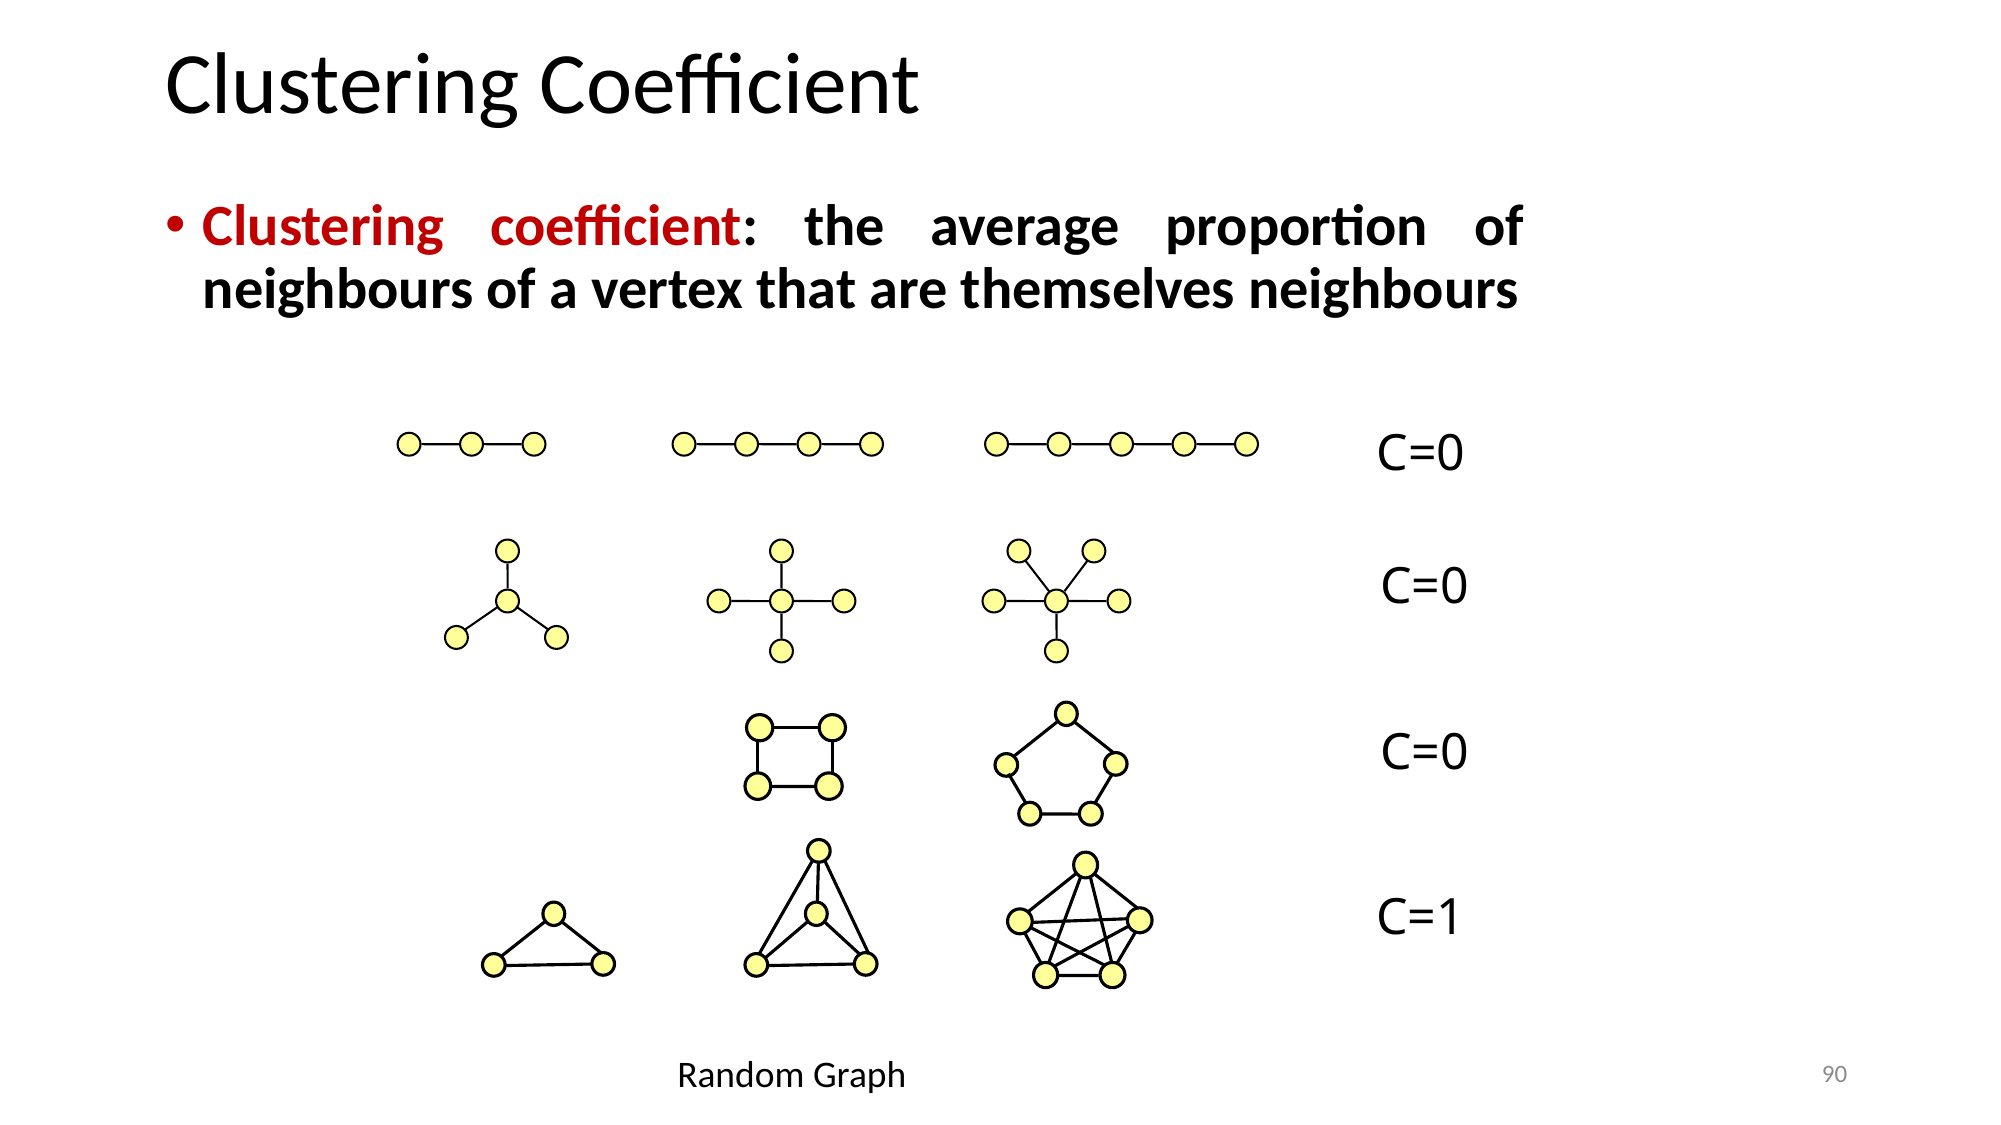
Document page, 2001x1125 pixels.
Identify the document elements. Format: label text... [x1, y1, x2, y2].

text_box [744, 714, 846, 800]
text_box [522, 432, 546, 456]
text_box [1107, 589, 1131, 613]
footer Random Graph [662, 1042, 1338, 1103]
text_box [496, 589, 519, 613]
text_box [1007, 852, 1153, 988]
text_box C=0 [1365, 546, 1484, 622]
text_box Clustering Coefficient [150, 19, 1027, 139]
list Clustering coefficient: the average proportion of neighbours of a vertex that are themselves neighbours [150, 188, 1540, 360]
text_box [545, 625, 568, 649]
slide_number 90 [1412, 1042, 1863, 1103]
text_box [982, 589, 1006, 613]
text_box C=0 [1365, 711, 1484, 787]
text_box C=0 [1362, 412, 1481, 488]
text_box [770, 639, 793, 663]
text_box C=1 [1361, 877, 1480, 952]
text_box [460, 432, 484, 456]
text_box [832, 589, 856, 613]
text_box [482, 902, 615, 977]
text_box [496, 539, 519, 563]
text_box [1044, 589, 1068, 613]
text_box [1007, 539, 1031, 563]
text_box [744, 839, 878, 977]
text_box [994, 702, 1128, 826]
text_box [770, 589, 793, 613]
text_box [397, 432, 421, 456]
text_box [1082, 539, 1106, 563]
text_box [985, 432, 1259, 456]
text_box [707, 589, 731, 613]
text_box [1044, 639, 1068, 663]
text_box [770, 539, 793, 563]
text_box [672, 432, 884, 456]
text_box [444, 625, 468, 649]
